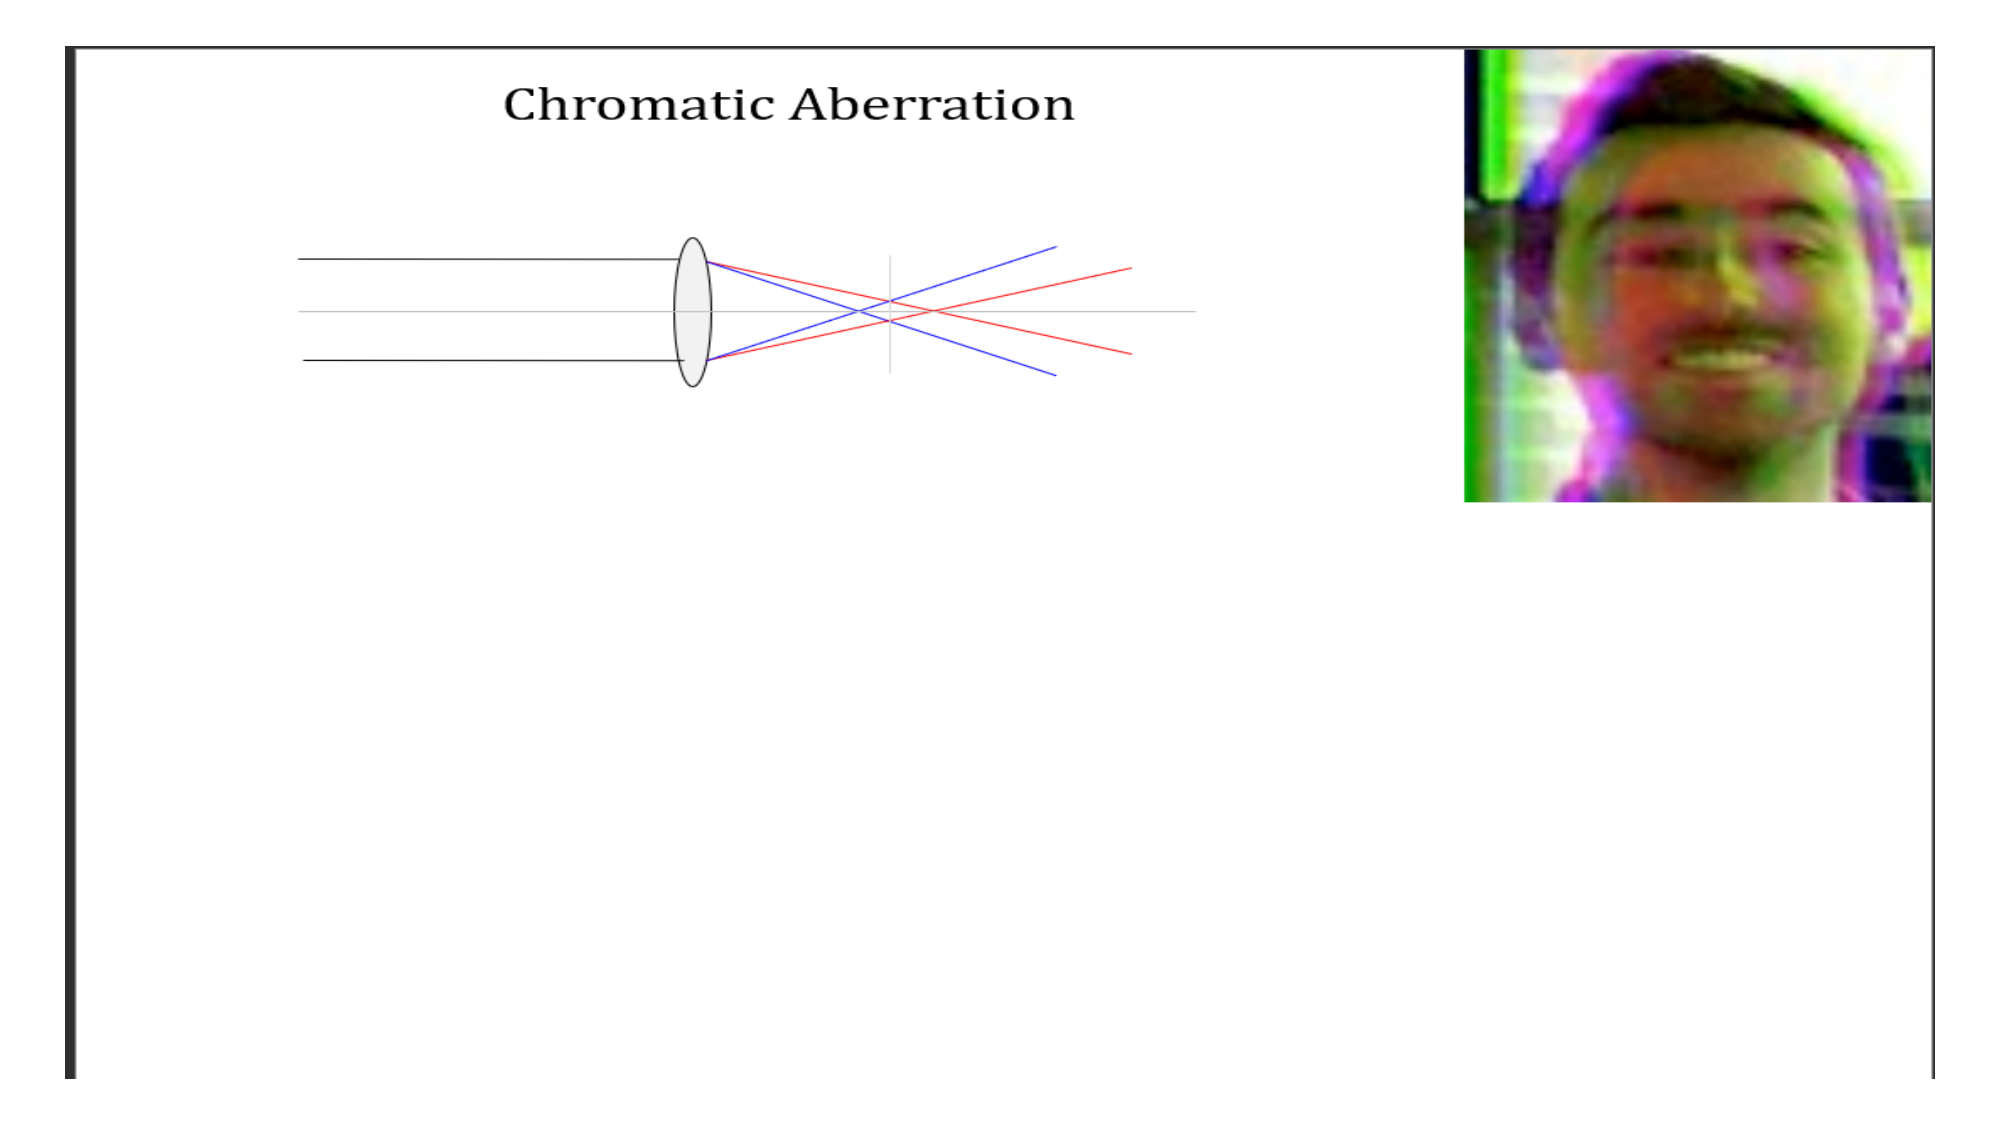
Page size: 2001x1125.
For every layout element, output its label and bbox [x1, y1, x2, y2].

picture [65, 46, 1935, 1079]
